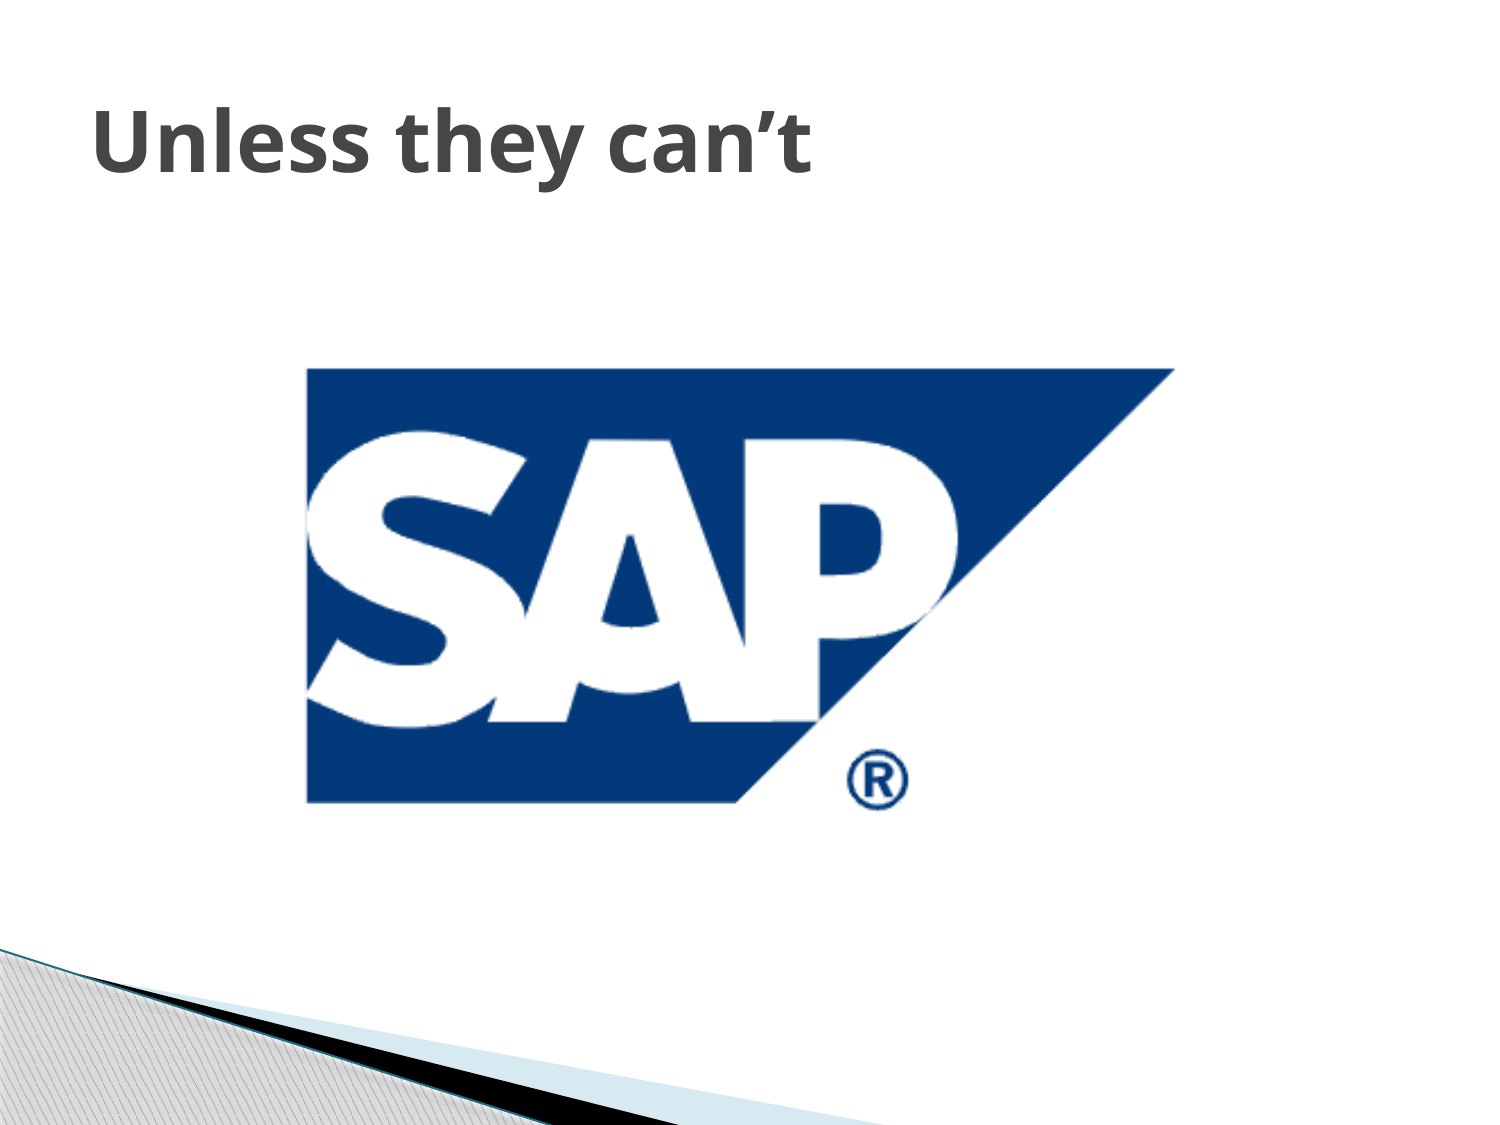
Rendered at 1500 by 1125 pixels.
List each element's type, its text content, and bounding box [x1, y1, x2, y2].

title Unless they can’t [75, 45, 1425, 233]
picture [292, 349, 1191, 829]
